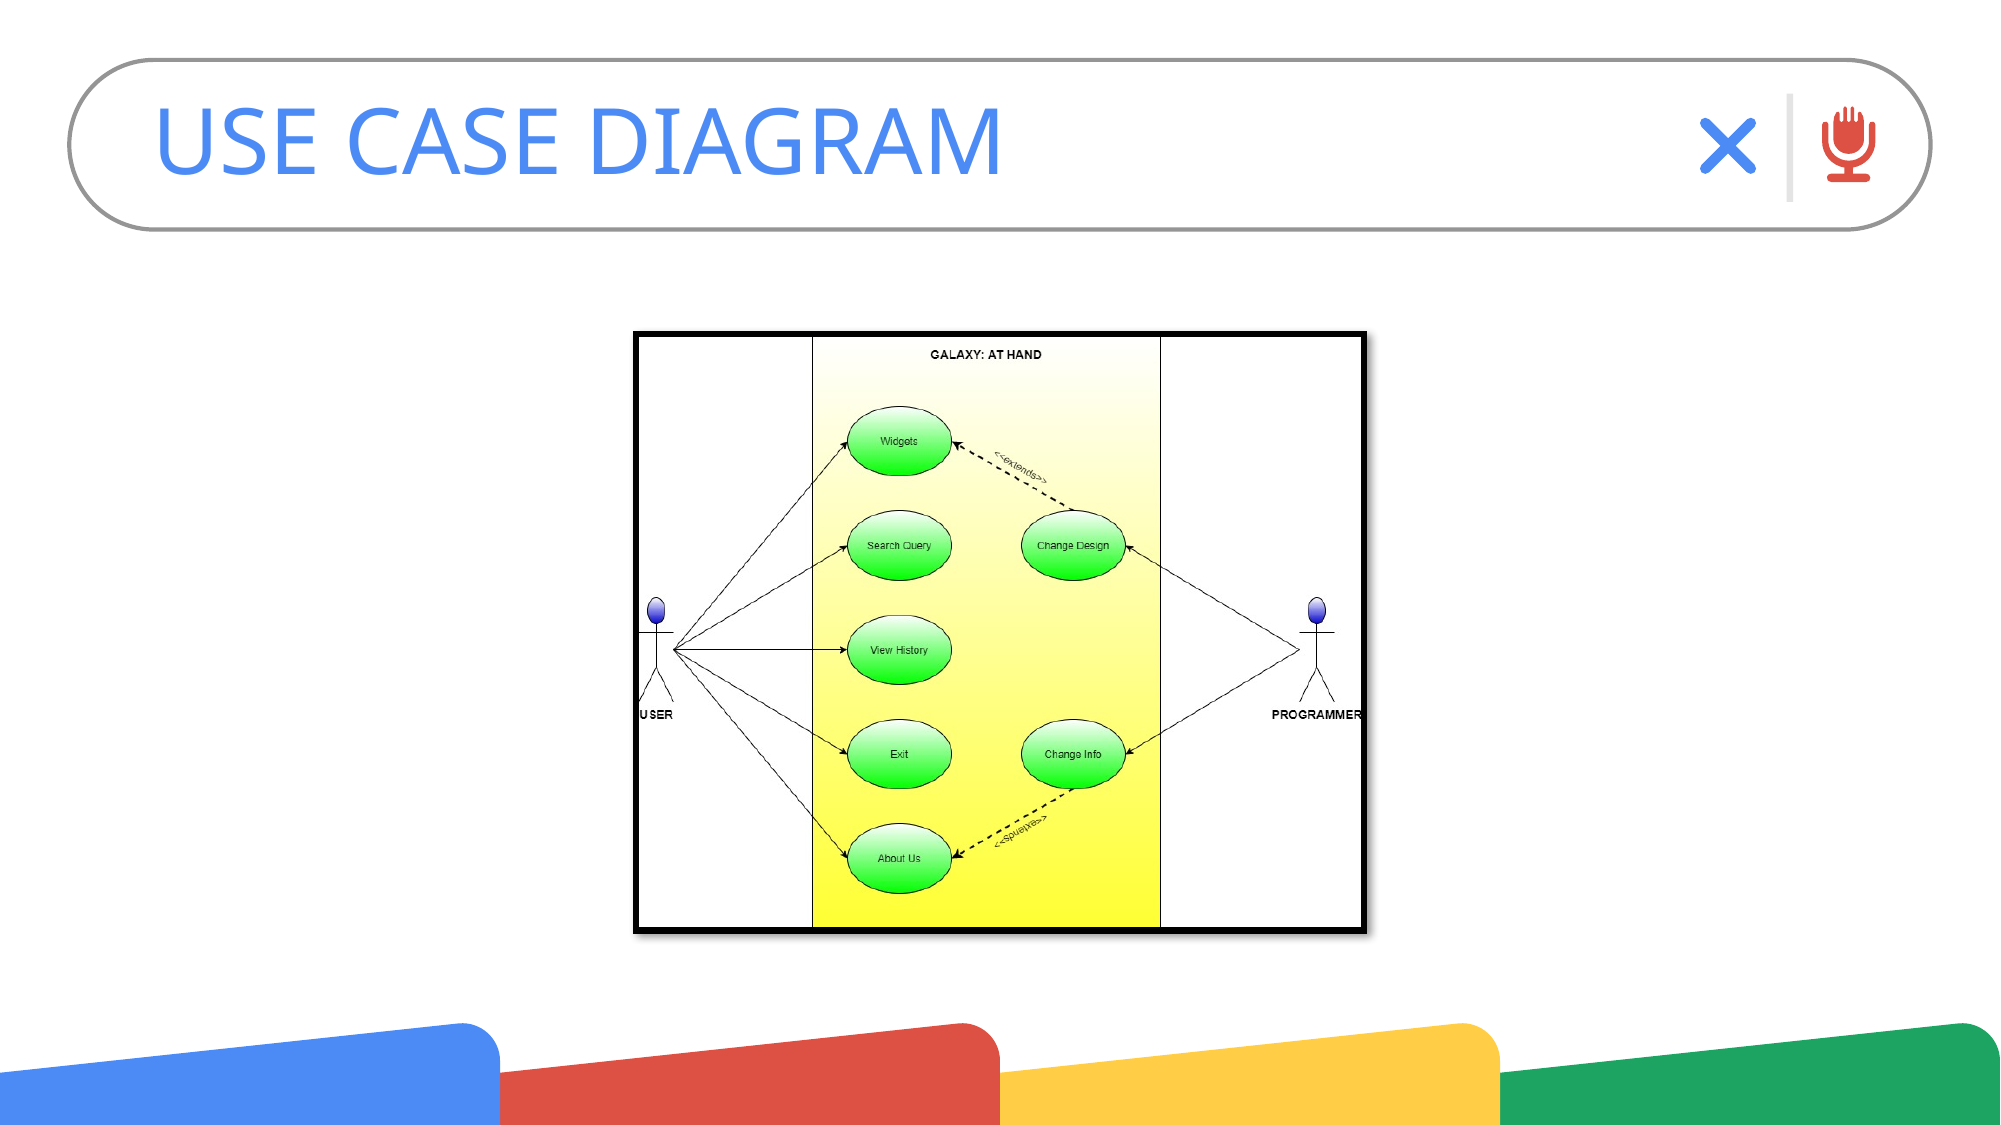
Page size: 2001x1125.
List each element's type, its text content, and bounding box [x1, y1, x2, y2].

title USE CASE DIAGRAM [137, 59, 1650, 230]
picture [638, 336, 1362, 928]
